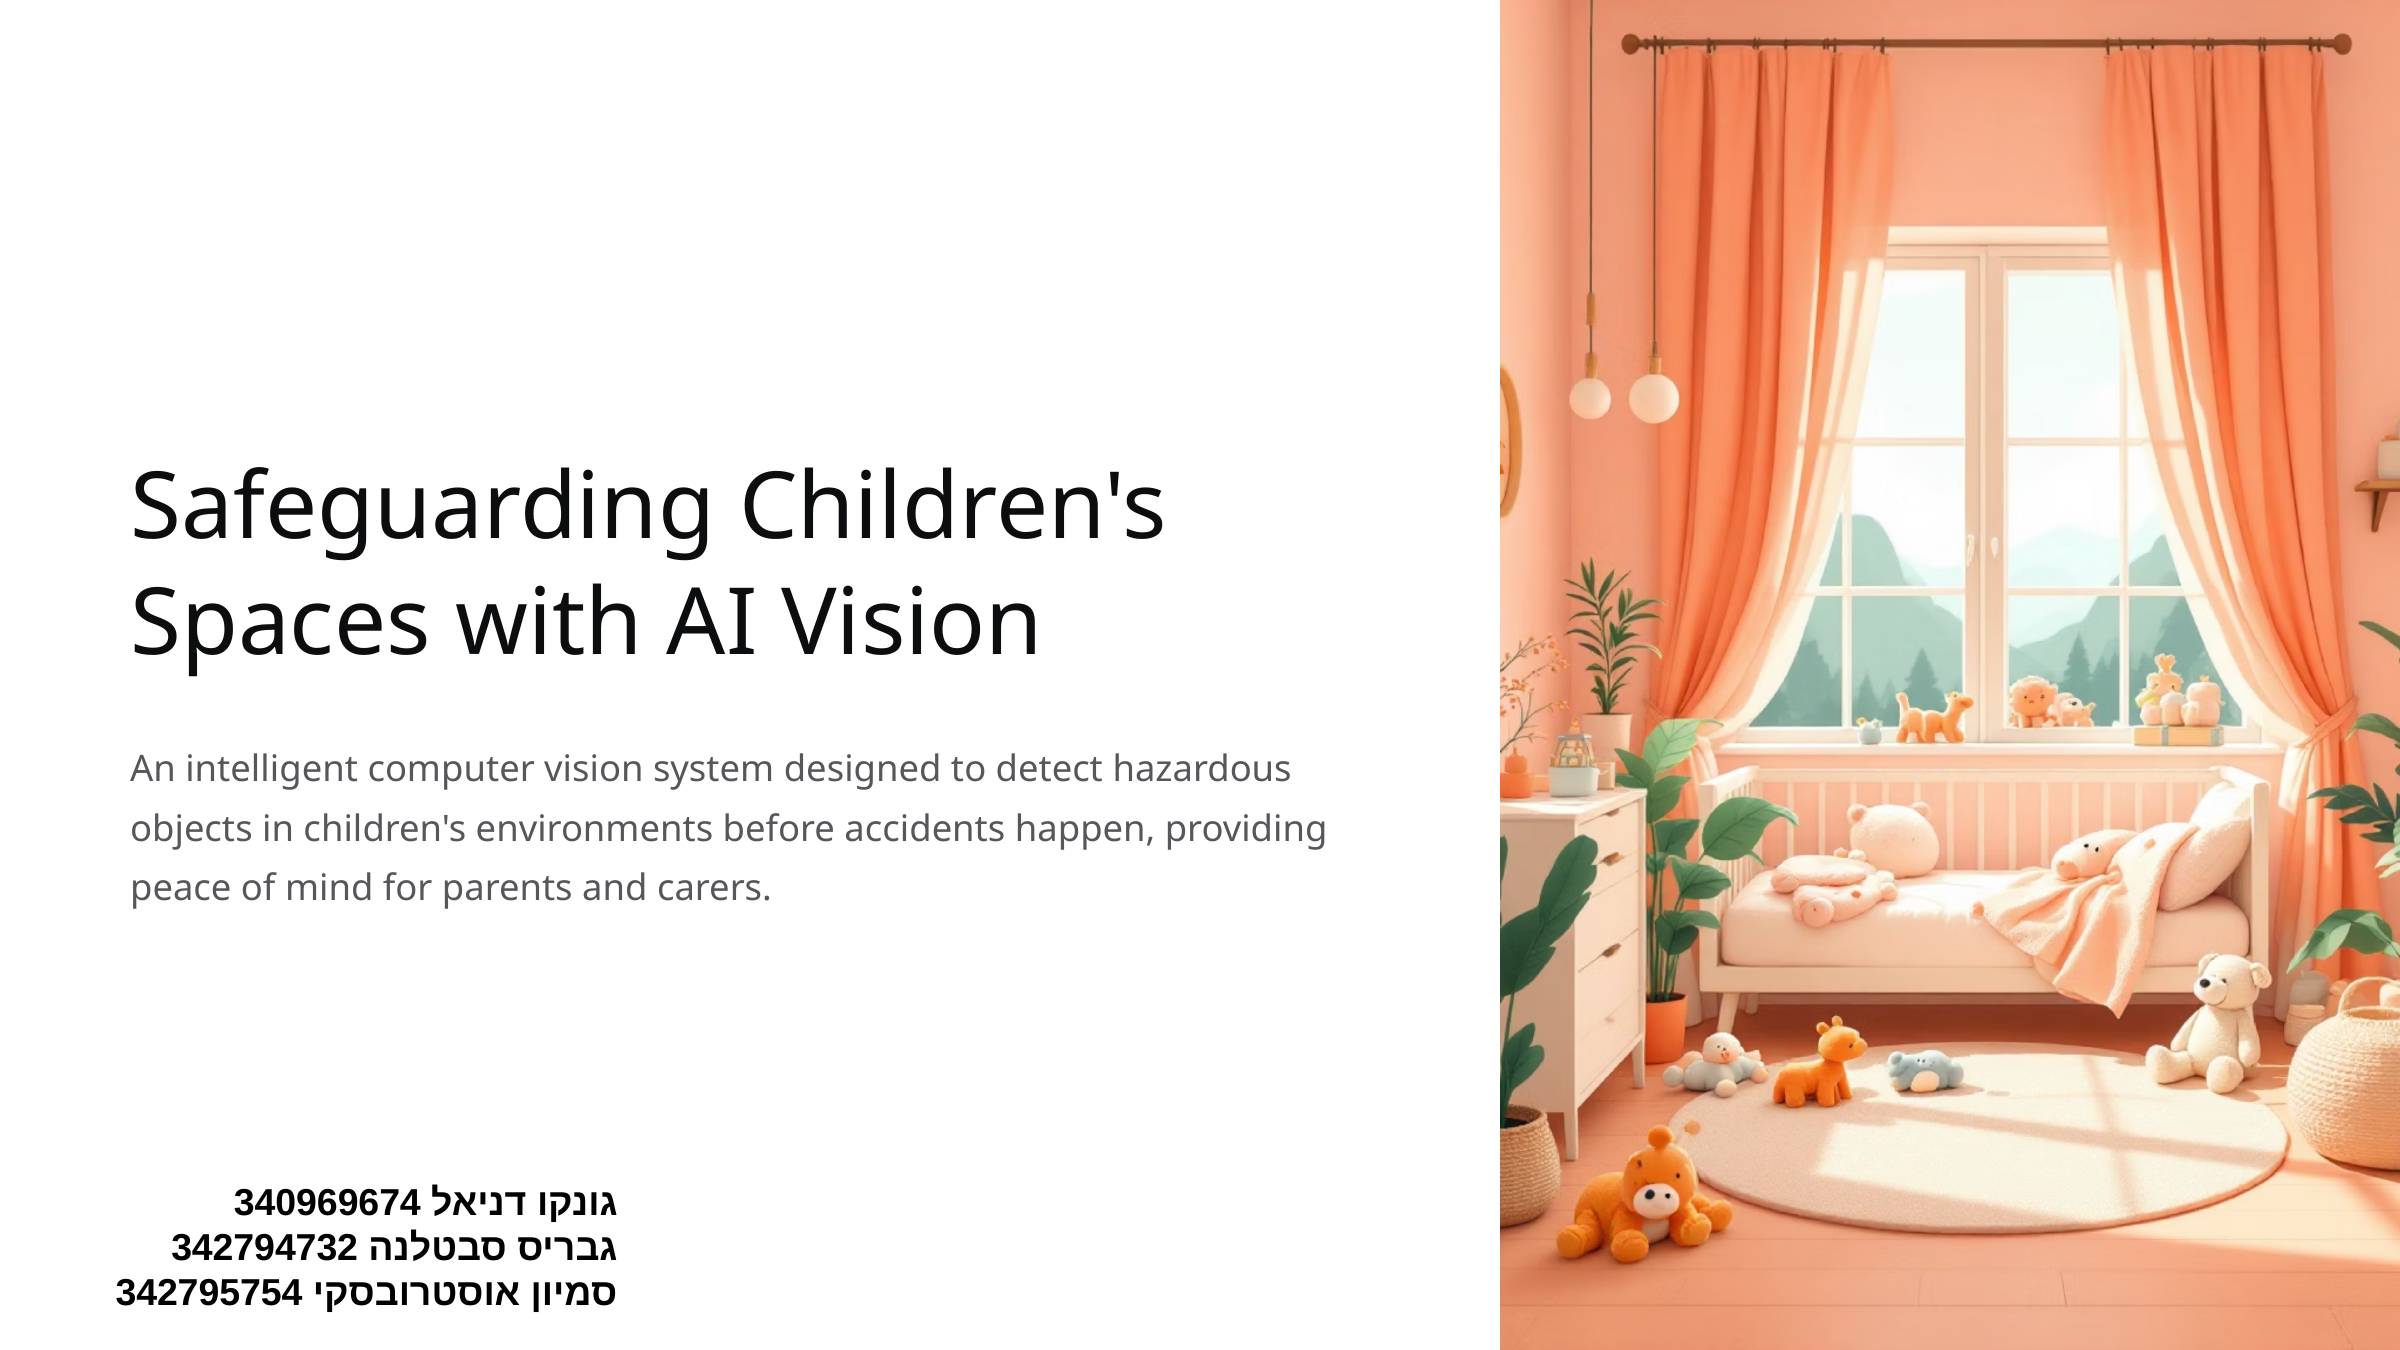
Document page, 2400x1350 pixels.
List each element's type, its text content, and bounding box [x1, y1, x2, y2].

text_box An intelligent computer vision system designed to detect hazardous objects in children's environments before accidents happen, providing peace of mind for parents and carers. [130, 729, 1370, 909]
text_box Safeguarding Children's Spaces with AI Vision [130, 441, 1370, 674]
picture [1499, 0, 2400, 1350]
text_box גונקו דניאל 340969674 גבריס סבטלנה 342794732 סמיון אוסטרובסקי 342795754 [21, 1170, 633, 1350]
